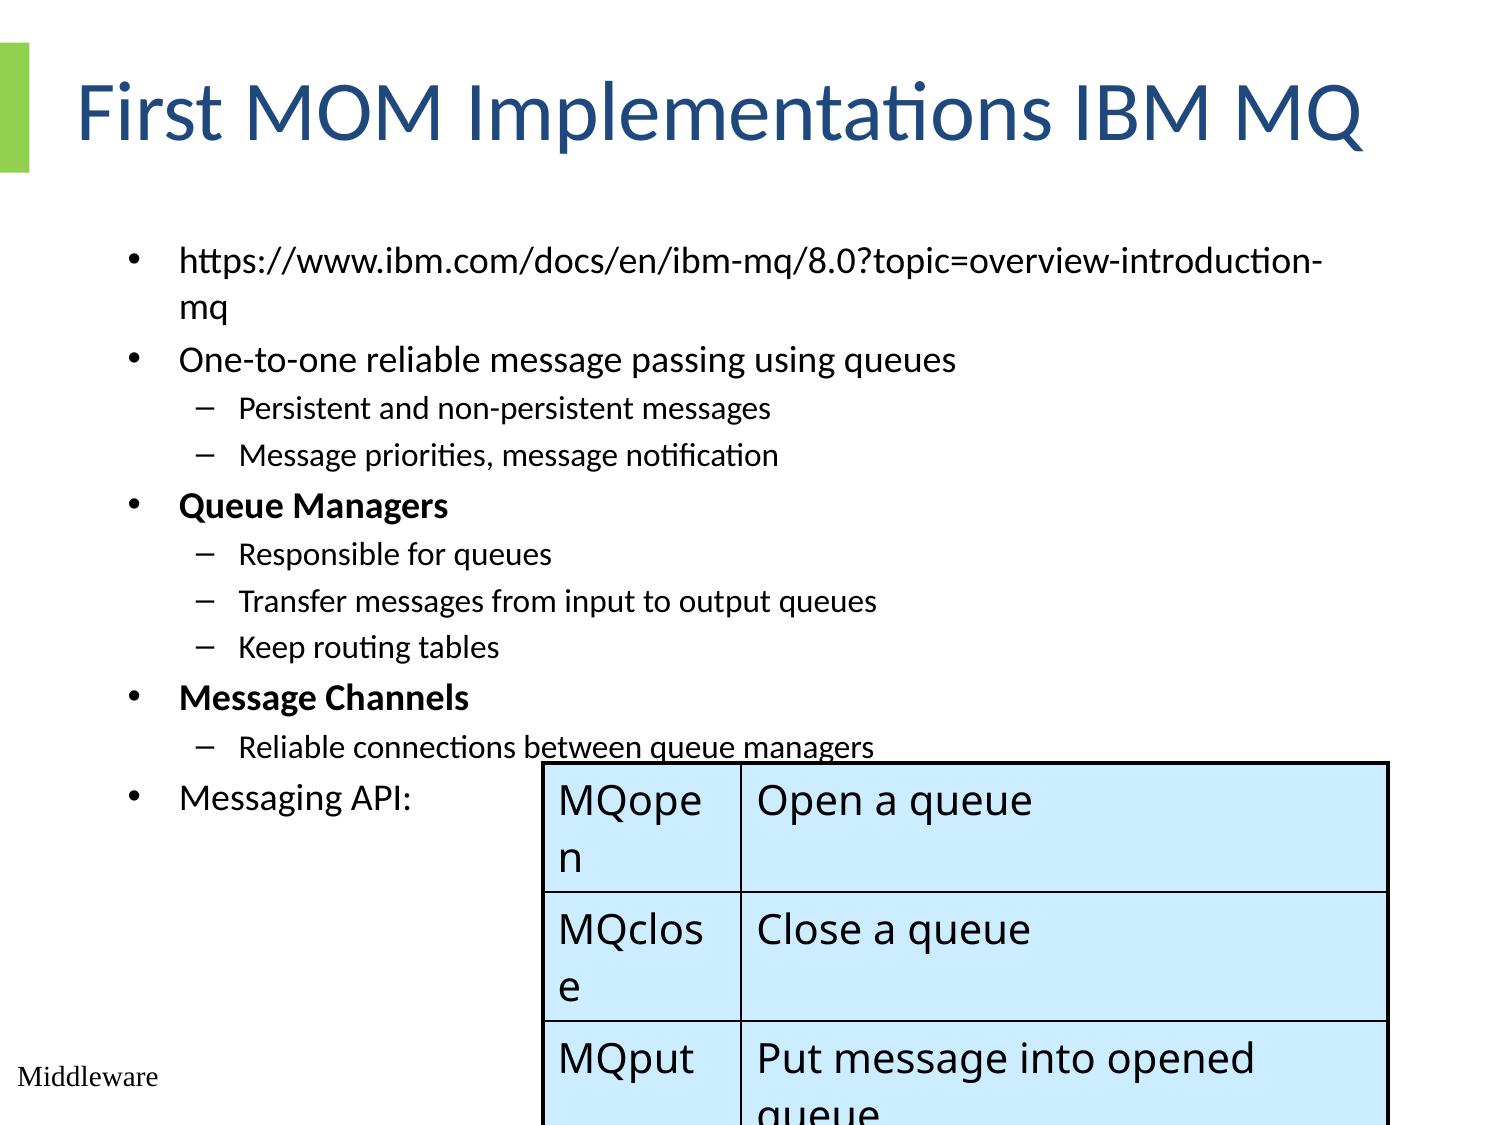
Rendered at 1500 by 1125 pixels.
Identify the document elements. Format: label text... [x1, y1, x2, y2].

footer Middleware [0, 1054, 176, 1095]
table_header Open a queue [742, 765, 1386, 891]
table_cell Put message into opened queue [742, 1022, 1386, 1125]
list https://www.ibm.com/docs/en/ibm-mq/8.0?topic=overview-introduction-mq One-to-one reliable message passing using queues Persistent and non-persistent messages Message priorities, message notification Queue Managers Responsible for queues Transfer messages from input to output queues Keep routing tables Message Channels Reliable connections between queue managers Messaging API: [112, 174, 1388, 835]
title First MOM Implementations IBM MQ [53, 42, 1388, 171]
table_cell MQput [545, 1022, 740, 1125]
table_cell Close a queue [742, 893, 1386, 1020]
table_header MQopen [545, 765, 740, 891]
table_cell MQclose [545, 893, 740, 1020]
